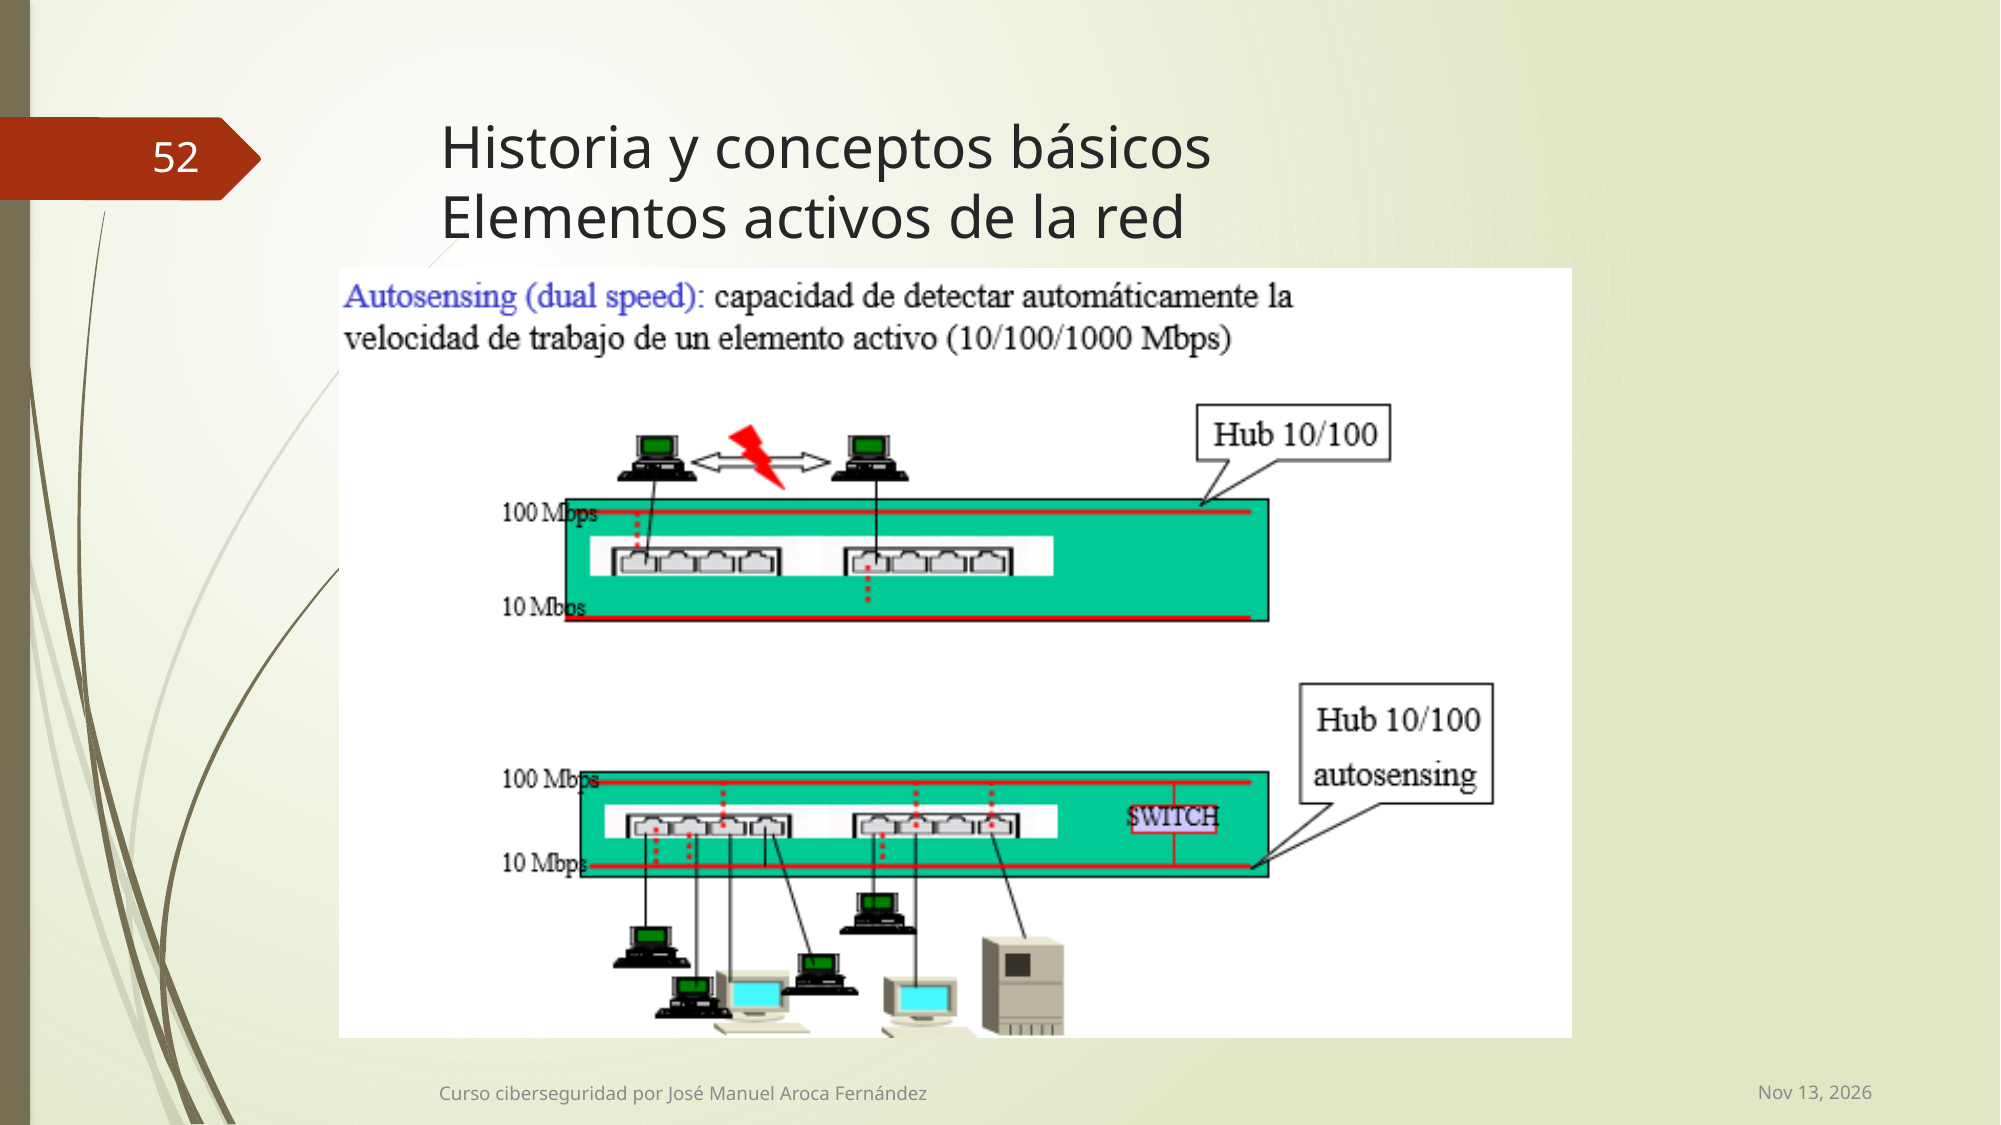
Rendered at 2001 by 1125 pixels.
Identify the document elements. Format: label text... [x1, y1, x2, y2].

slide_number 21-Jan-22 [1699, 1063, 1888, 1125]
footer Curso ciberseguridad por José Manuel Aroca Fernández [424, 1064, 1675, 1125]
title Historia y conceptos básicos Elementos activos de la red [425, 102, 1888, 172]
picture [339, 268, 1572, 1038]
slide_number 52 [87, 129, 216, 190]
